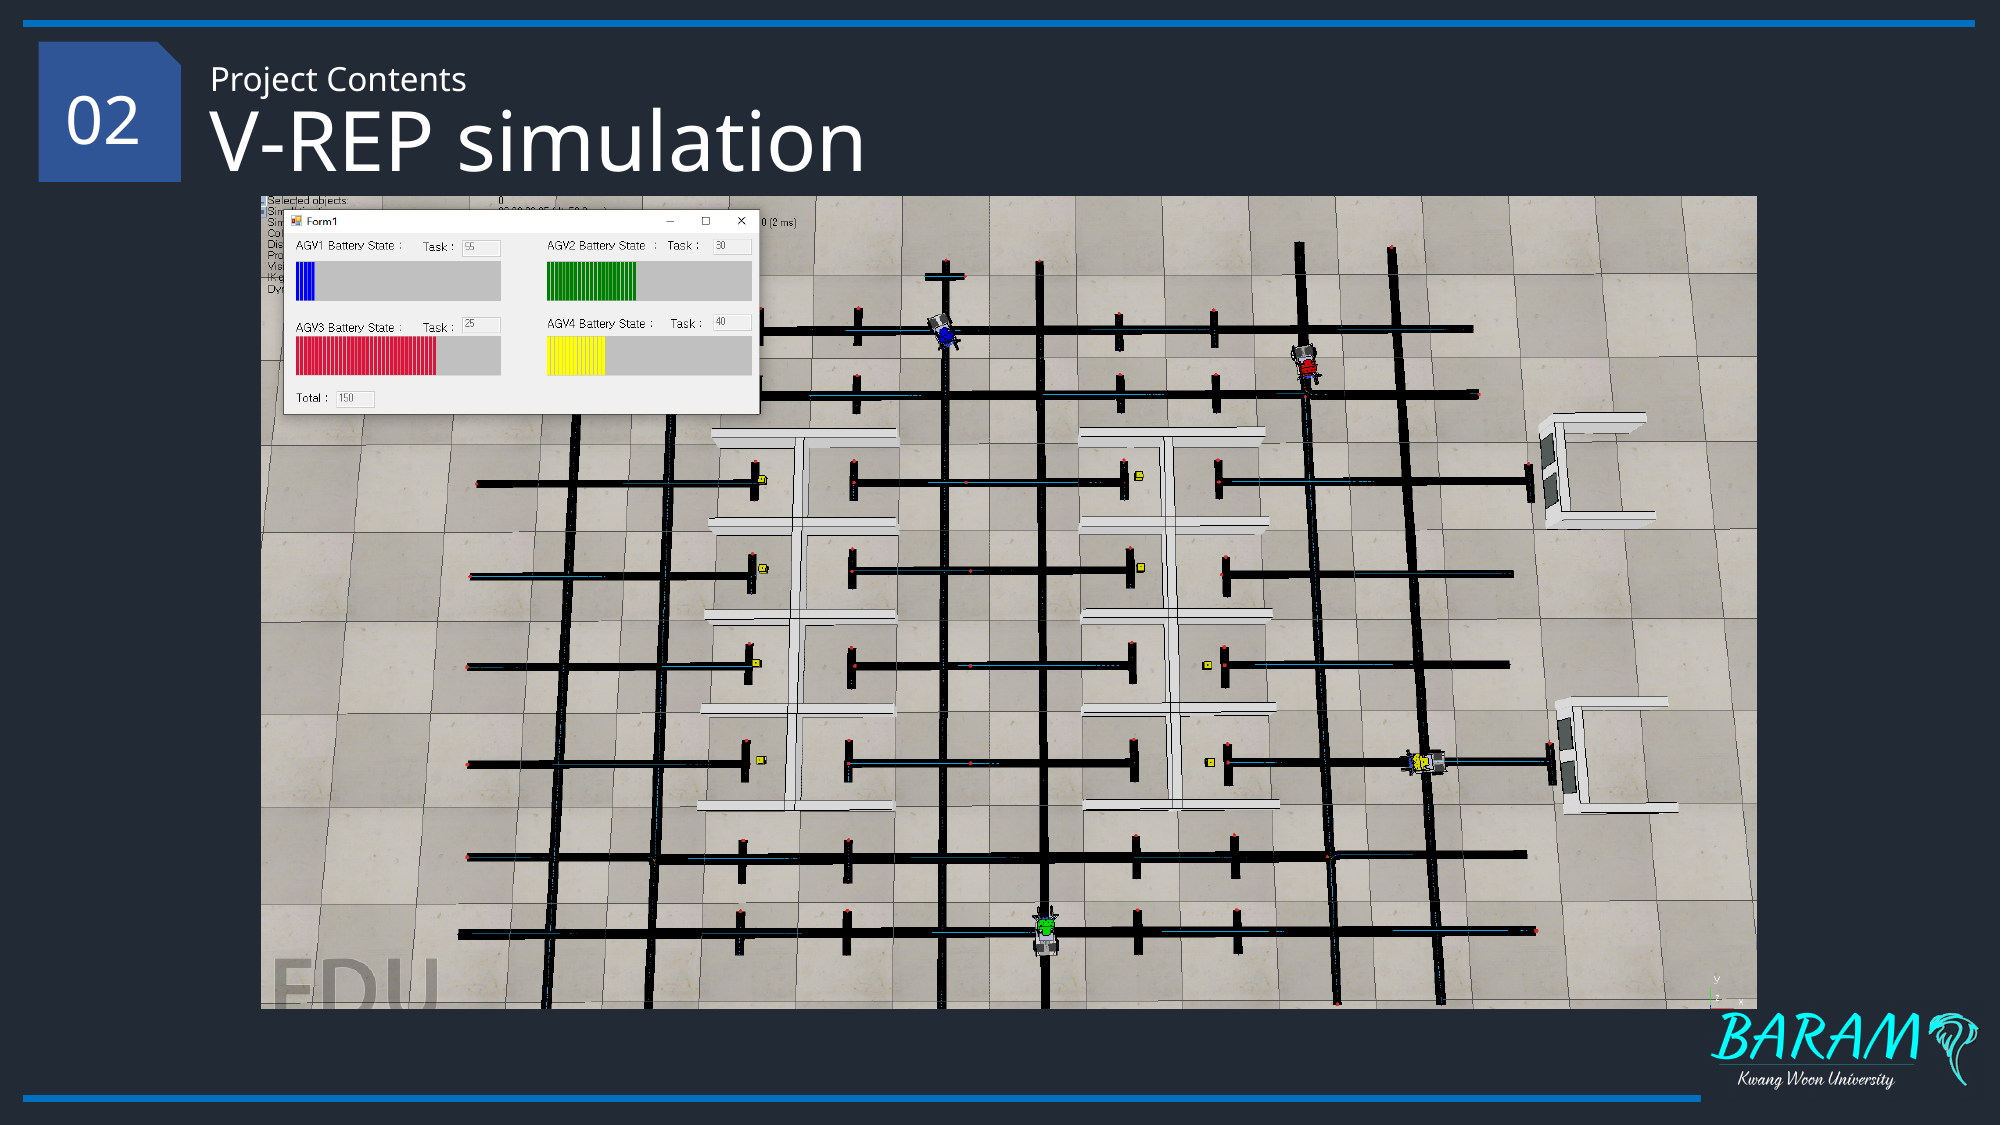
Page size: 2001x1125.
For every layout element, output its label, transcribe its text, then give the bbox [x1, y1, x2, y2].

text_box Project Contents [195, 51, 1530, 80]
text_box V-REP simulation [195, 80, 1530, 195]
picture [260, 196, 1986, 1102]
text_box 02 [37, 40, 182, 183]
